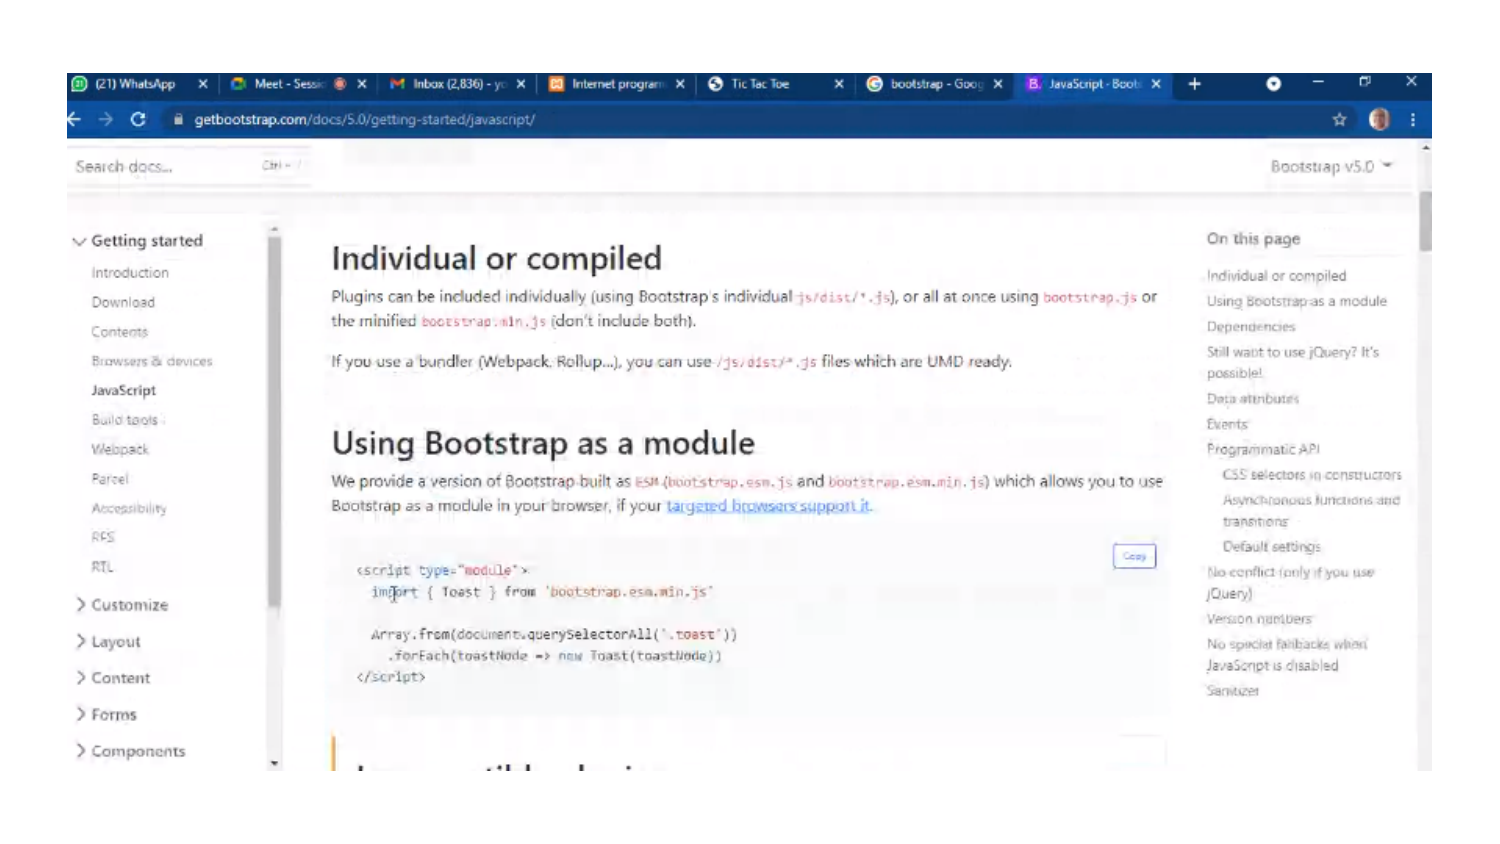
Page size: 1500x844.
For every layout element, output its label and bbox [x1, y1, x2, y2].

picture [67, 73, 1433, 771]
